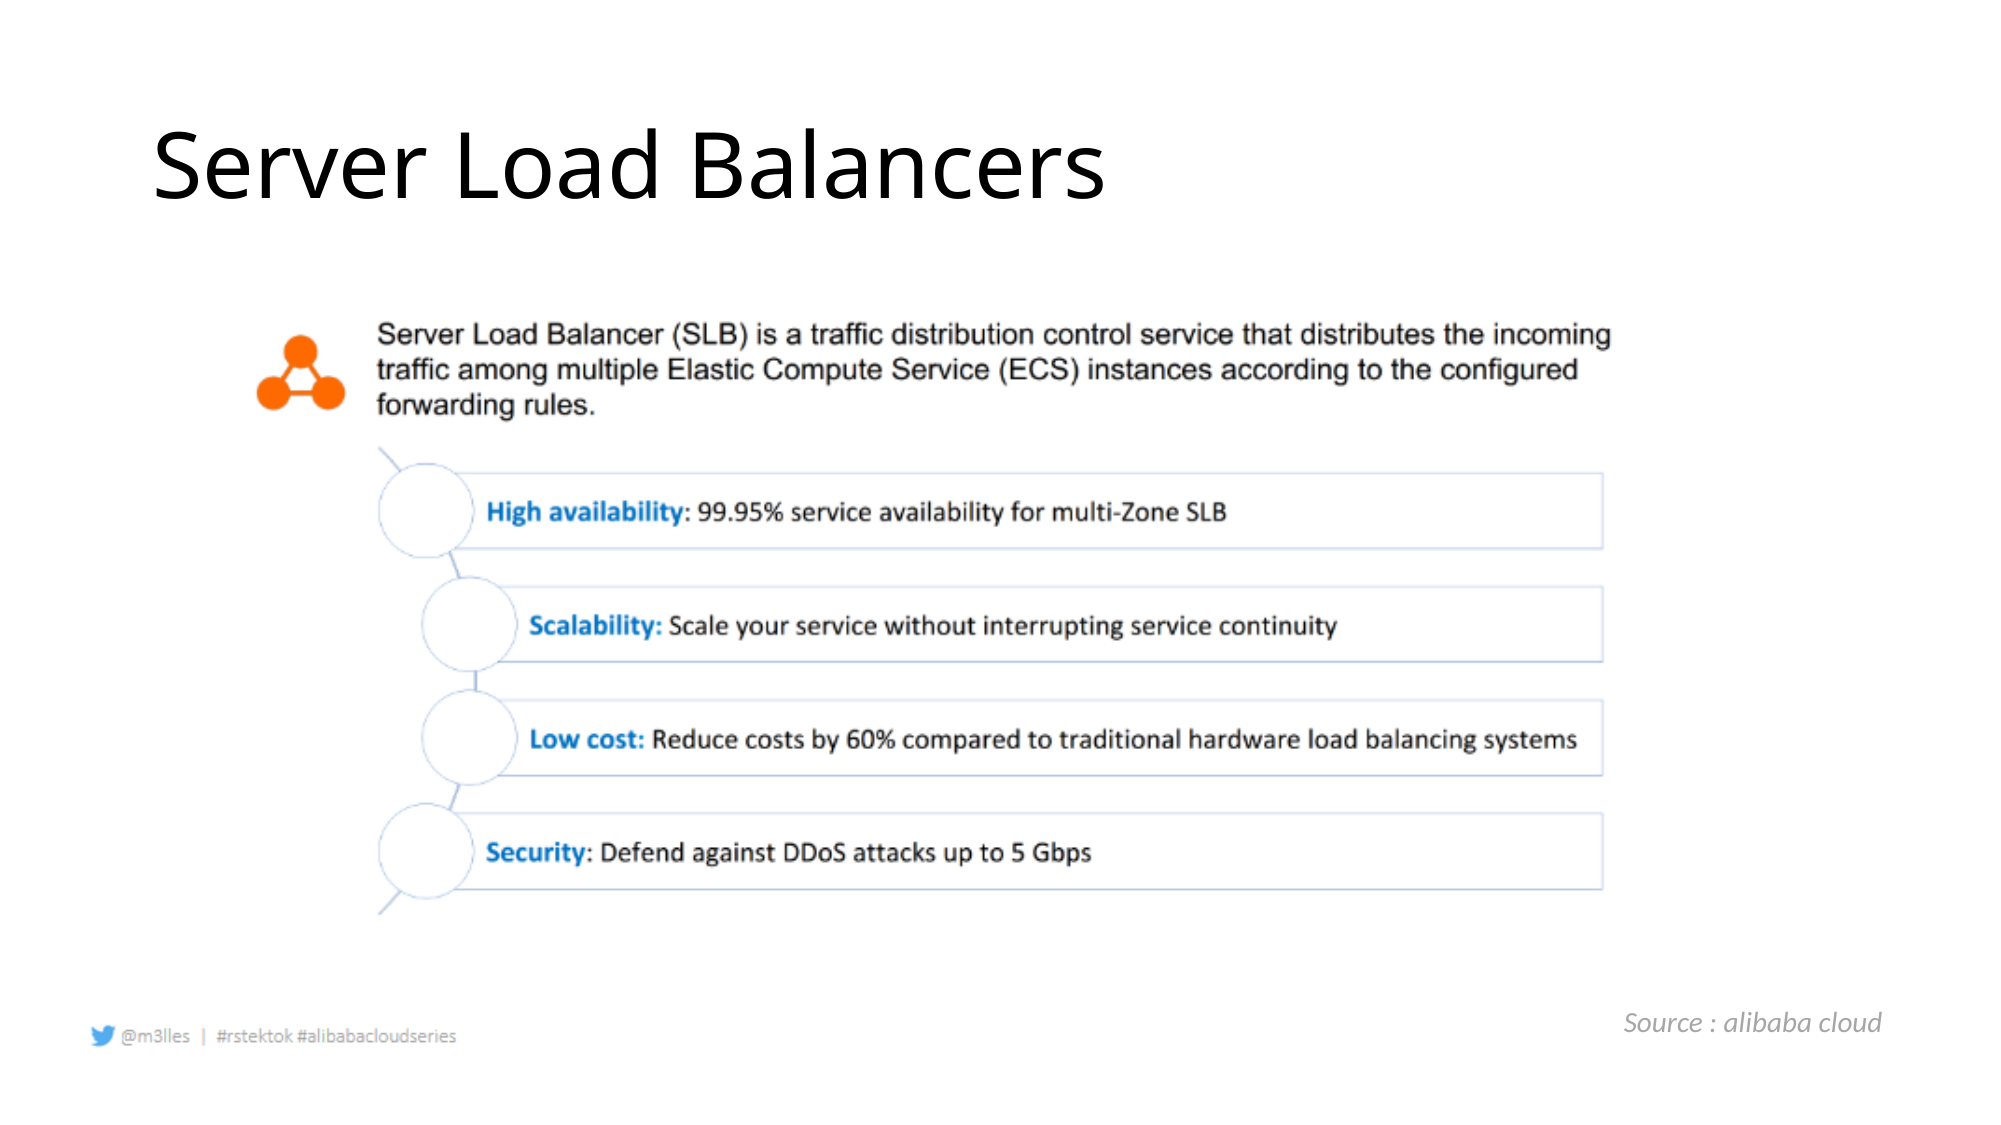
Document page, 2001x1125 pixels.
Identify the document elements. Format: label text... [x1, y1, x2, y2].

picture [69, 1008, 481, 1060]
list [207, 277, 1651, 930]
text_box Source : alibaba cloud [1440, 995, 1898, 1046]
title Server Load Balancers [137, 59, 1863, 278]
